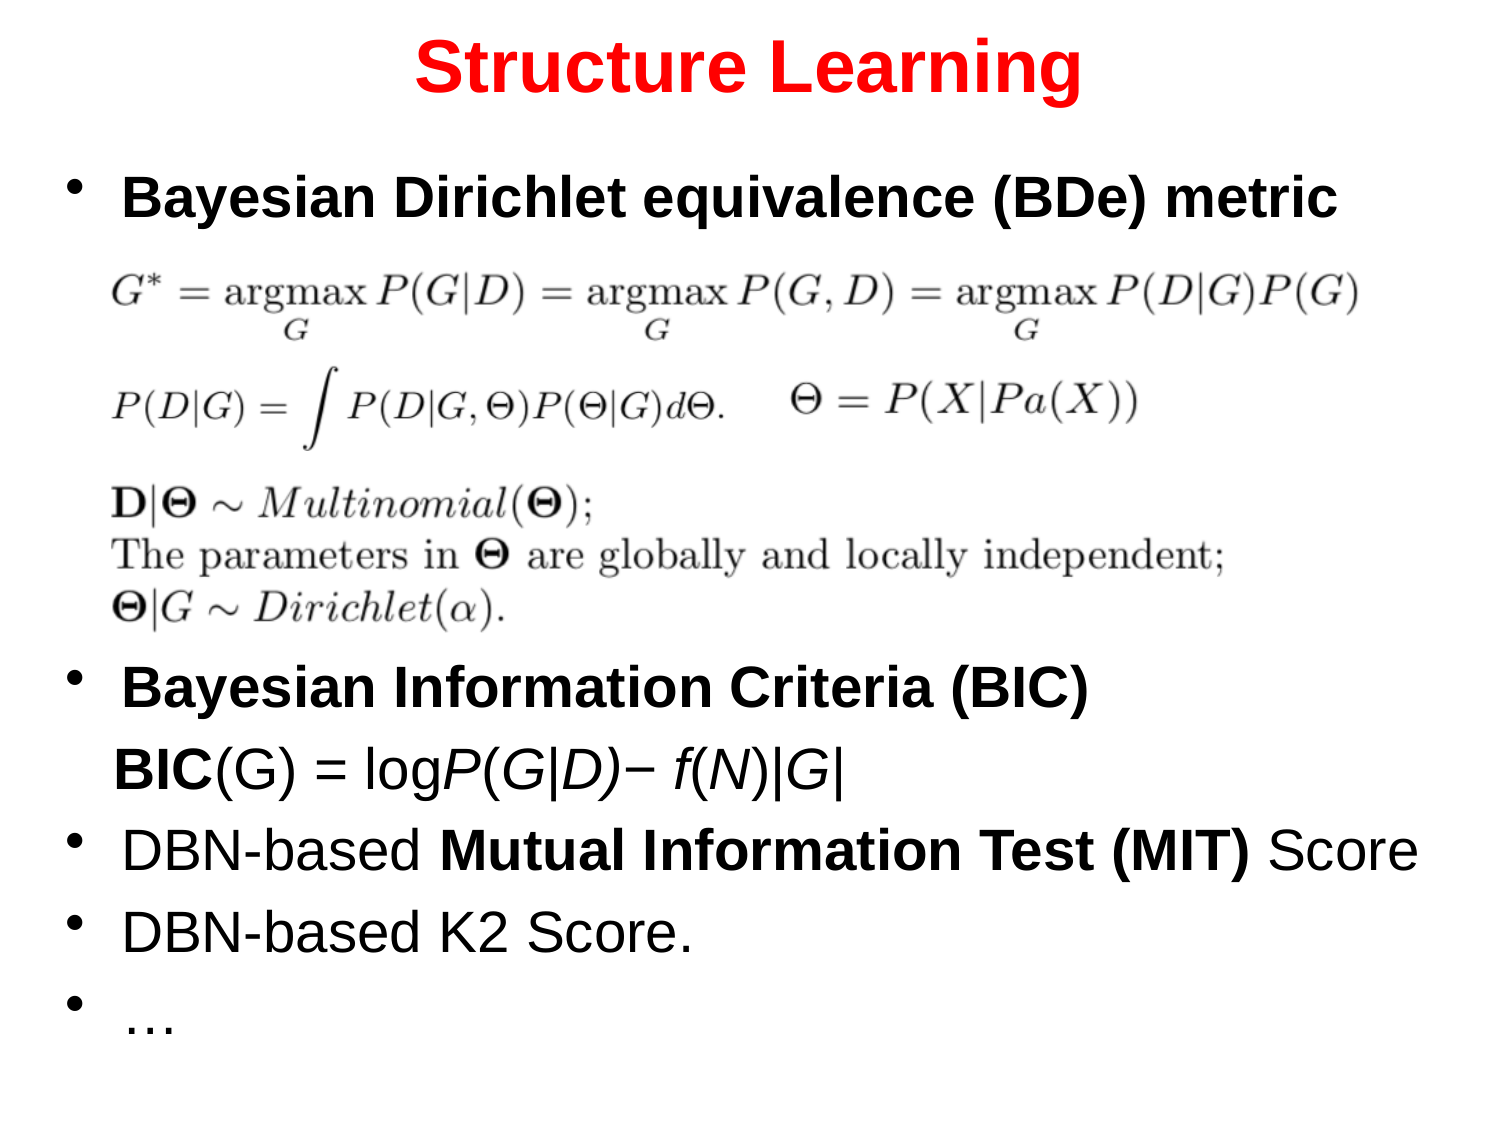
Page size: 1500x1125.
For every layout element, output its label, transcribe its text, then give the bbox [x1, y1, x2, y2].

title Structure Learning [74, 12, 1426, 126]
list Bayesian Dirichlet equivalence (BDe) metric Bayesian Information Criteria (BIC) BIC(G) = logP(G|D)− f(N)|G| DBN-based Mutual Information Test (MIT) Score DBN-based K2 Score. … [49, 137, 1463, 263]
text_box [99, 249, 1376, 656]
